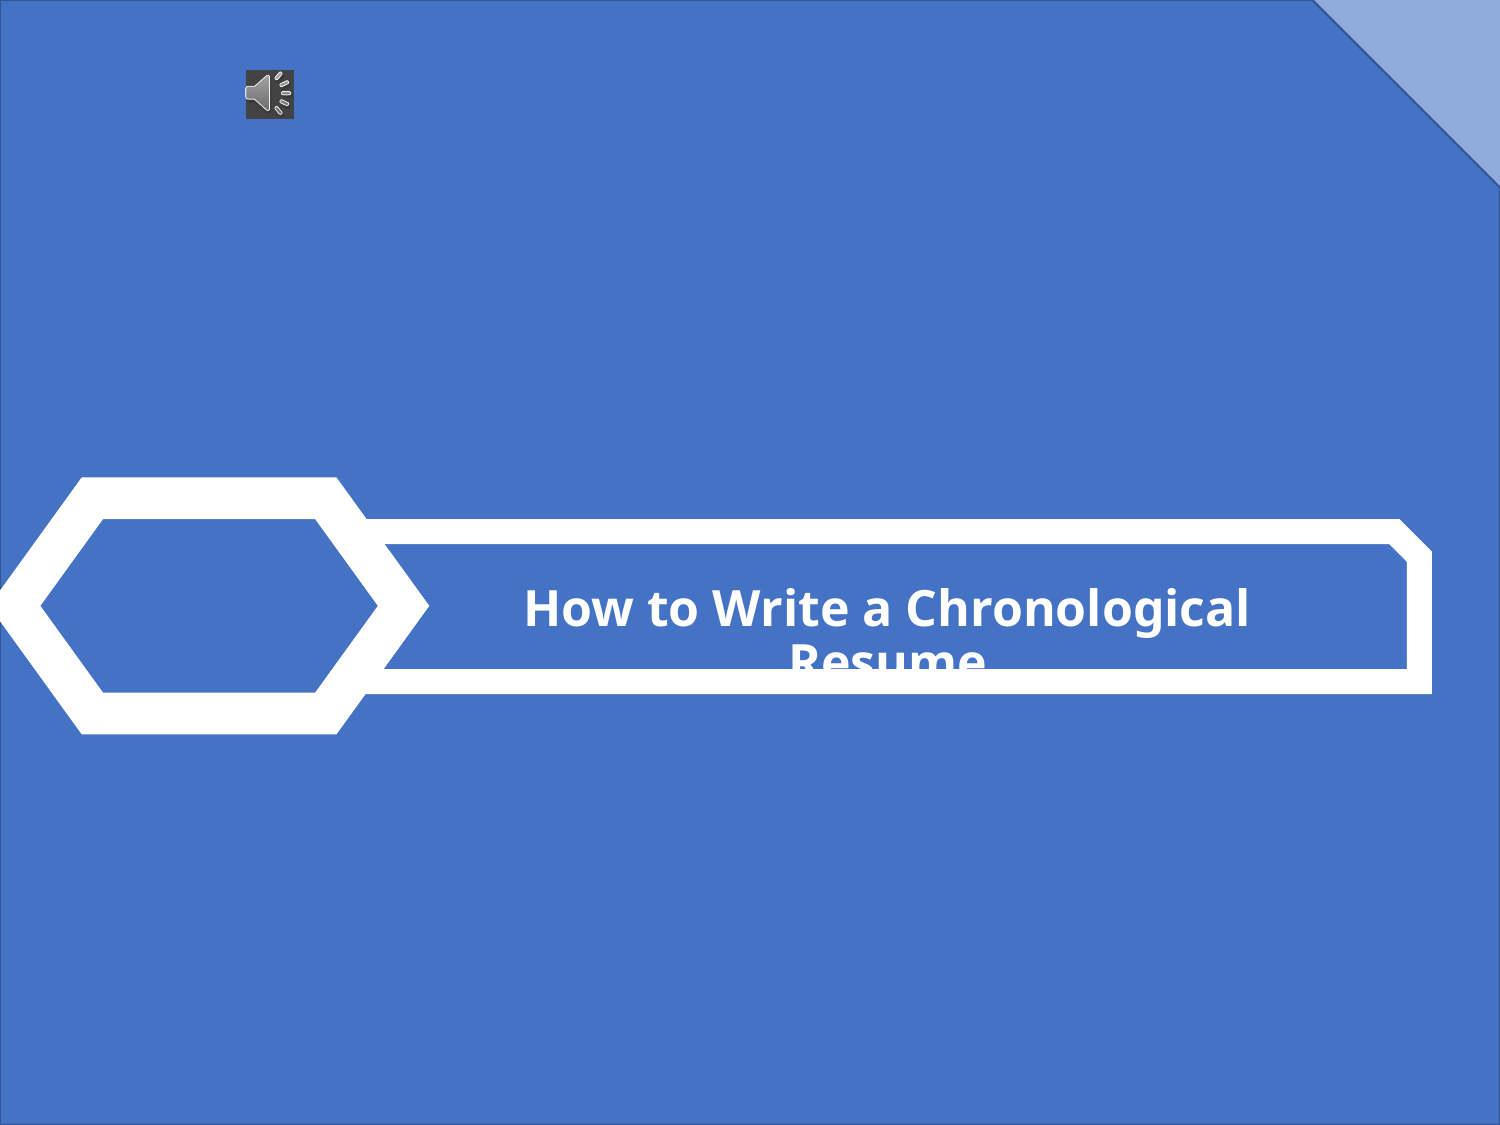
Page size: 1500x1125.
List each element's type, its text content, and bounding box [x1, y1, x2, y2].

list How to Write a Chronological Resume [411, 575, 1364, 696]
picture [244, 69, 295, 120]
